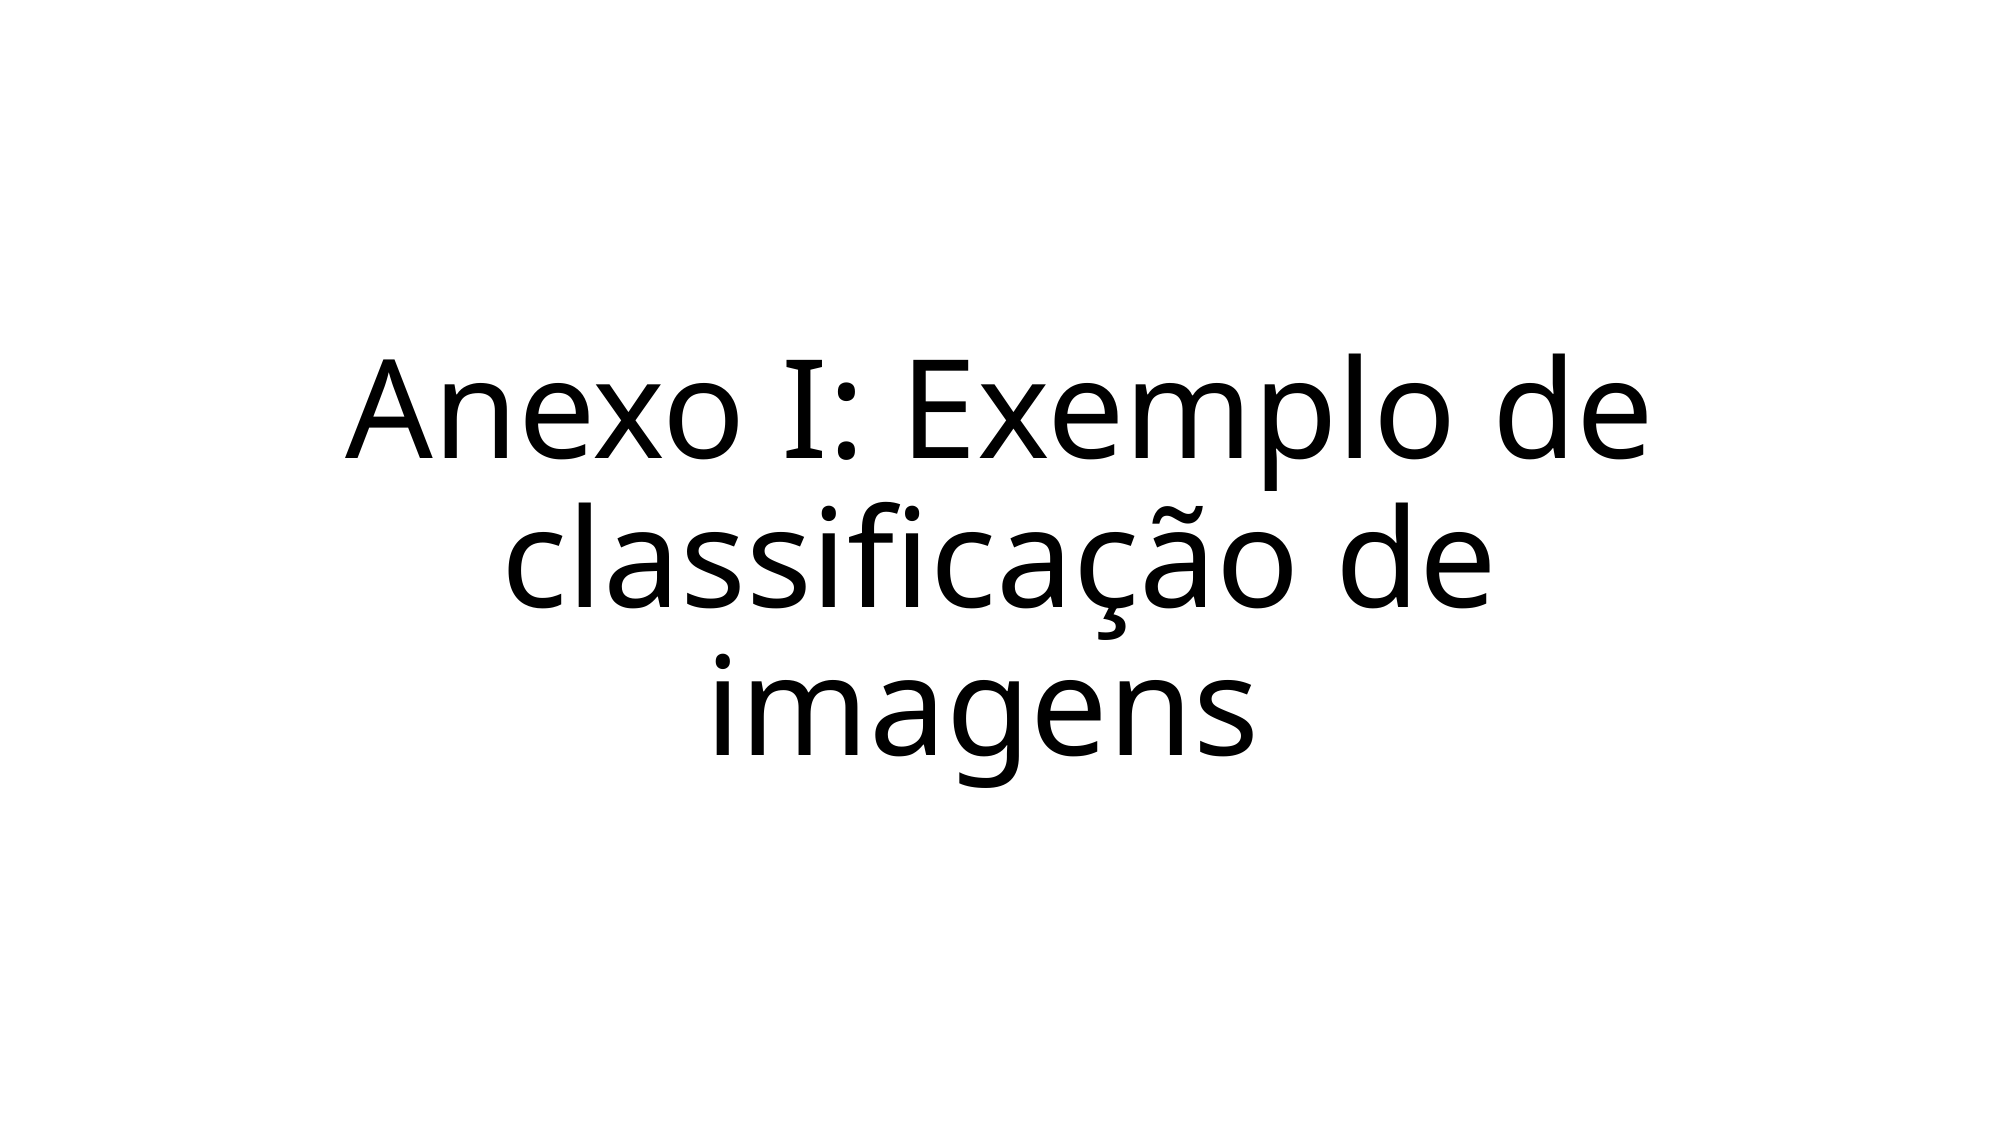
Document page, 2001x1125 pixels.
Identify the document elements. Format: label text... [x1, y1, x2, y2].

text_box Anexo I: Exemplo de classificação de imagens [249, 318, 1750, 807]
